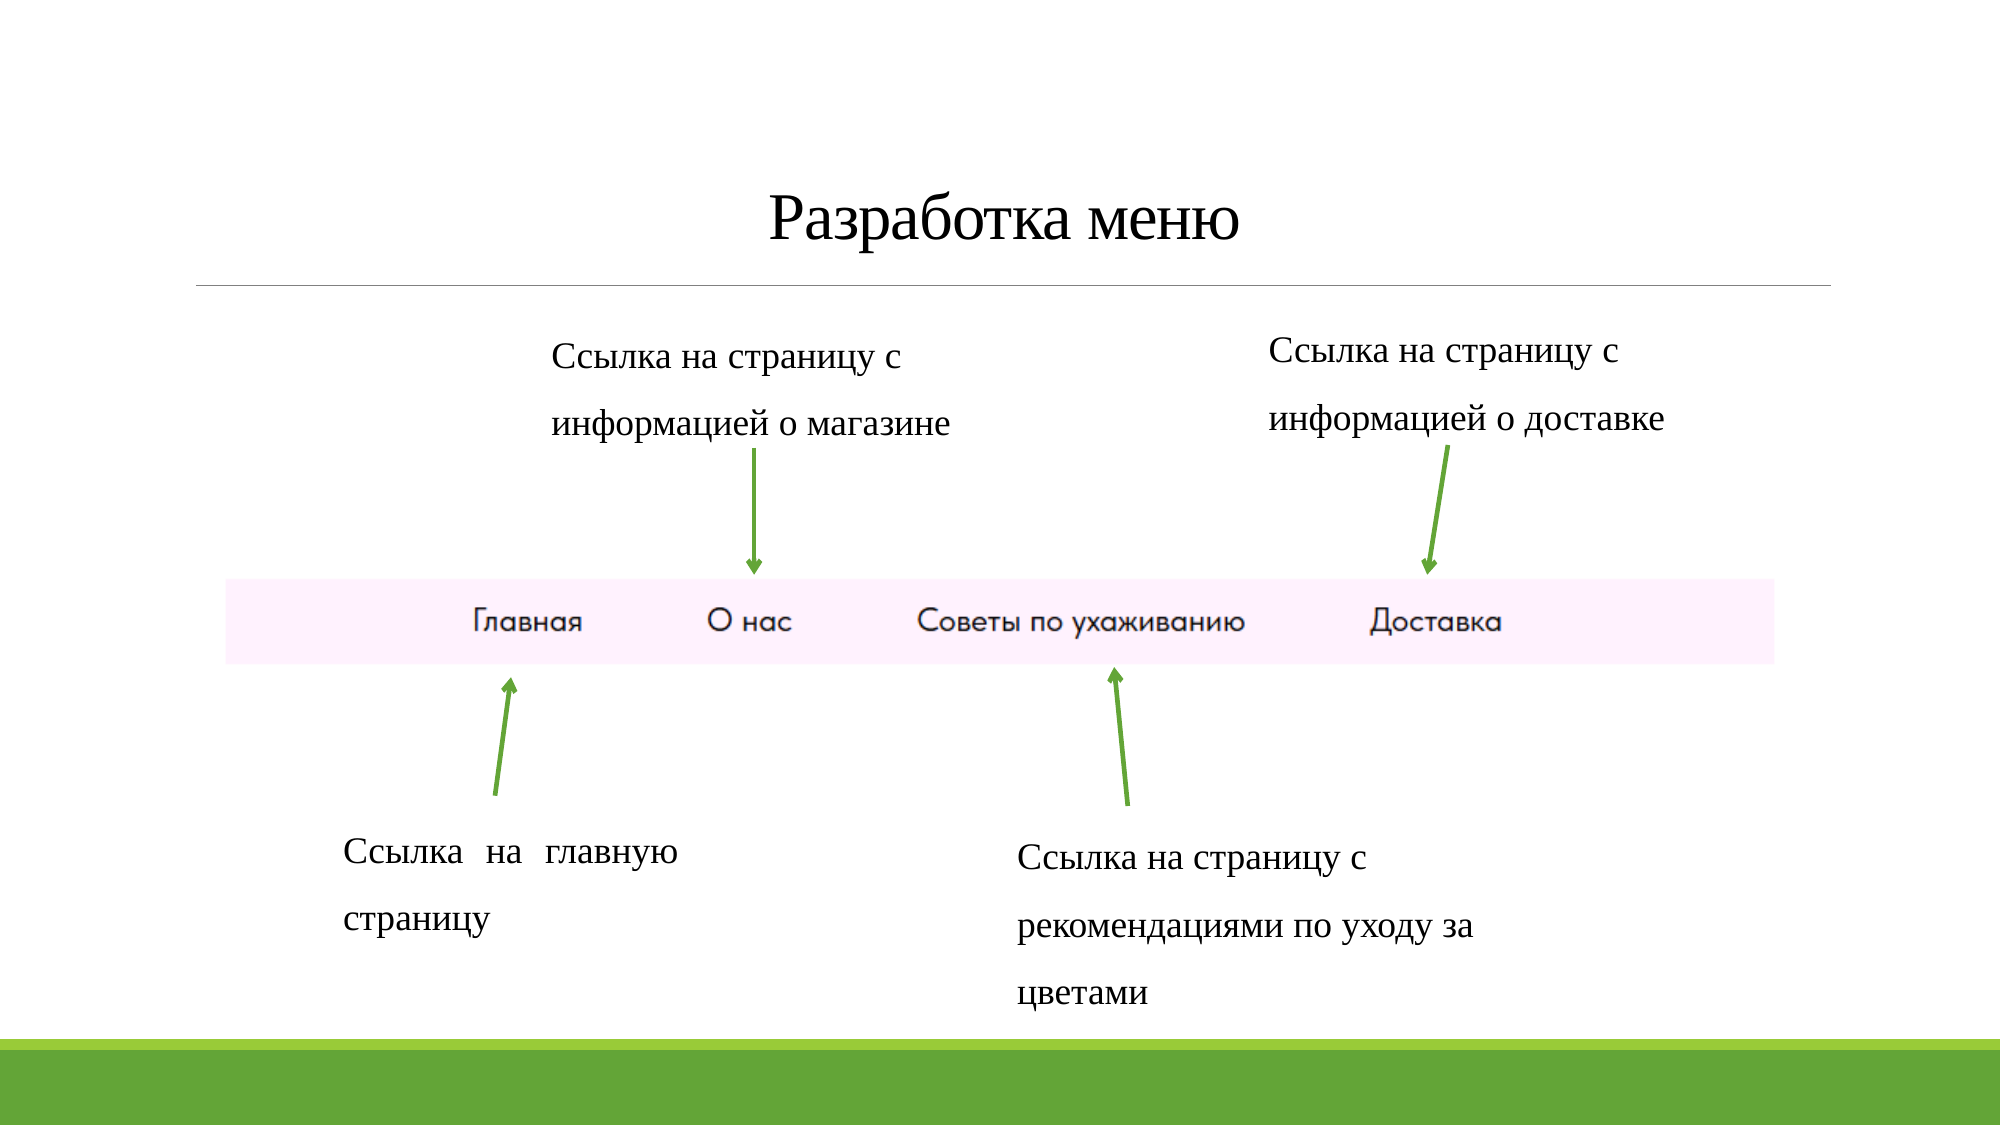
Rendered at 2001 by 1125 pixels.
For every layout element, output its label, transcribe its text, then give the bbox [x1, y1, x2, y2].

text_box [1426, 444, 1449, 576]
text_box Ссылка на страницу с рекомендациями по уходу за цветами [1002, 802, 1515, 1020]
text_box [1113, 666, 1129, 807]
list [225, 561, 1775, 688]
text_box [494, 676, 512, 797]
title Разработка меню [180, 47, 1830, 261]
text_box Ссылка на страницу с информацией о магазине [536, 300, 1008, 451]
text_box Ссылка на главную страницу [328, 795, 694, 946]
text_box Ссылка на страницу с информацией о доставке [1253, 295, 1750, 446]
